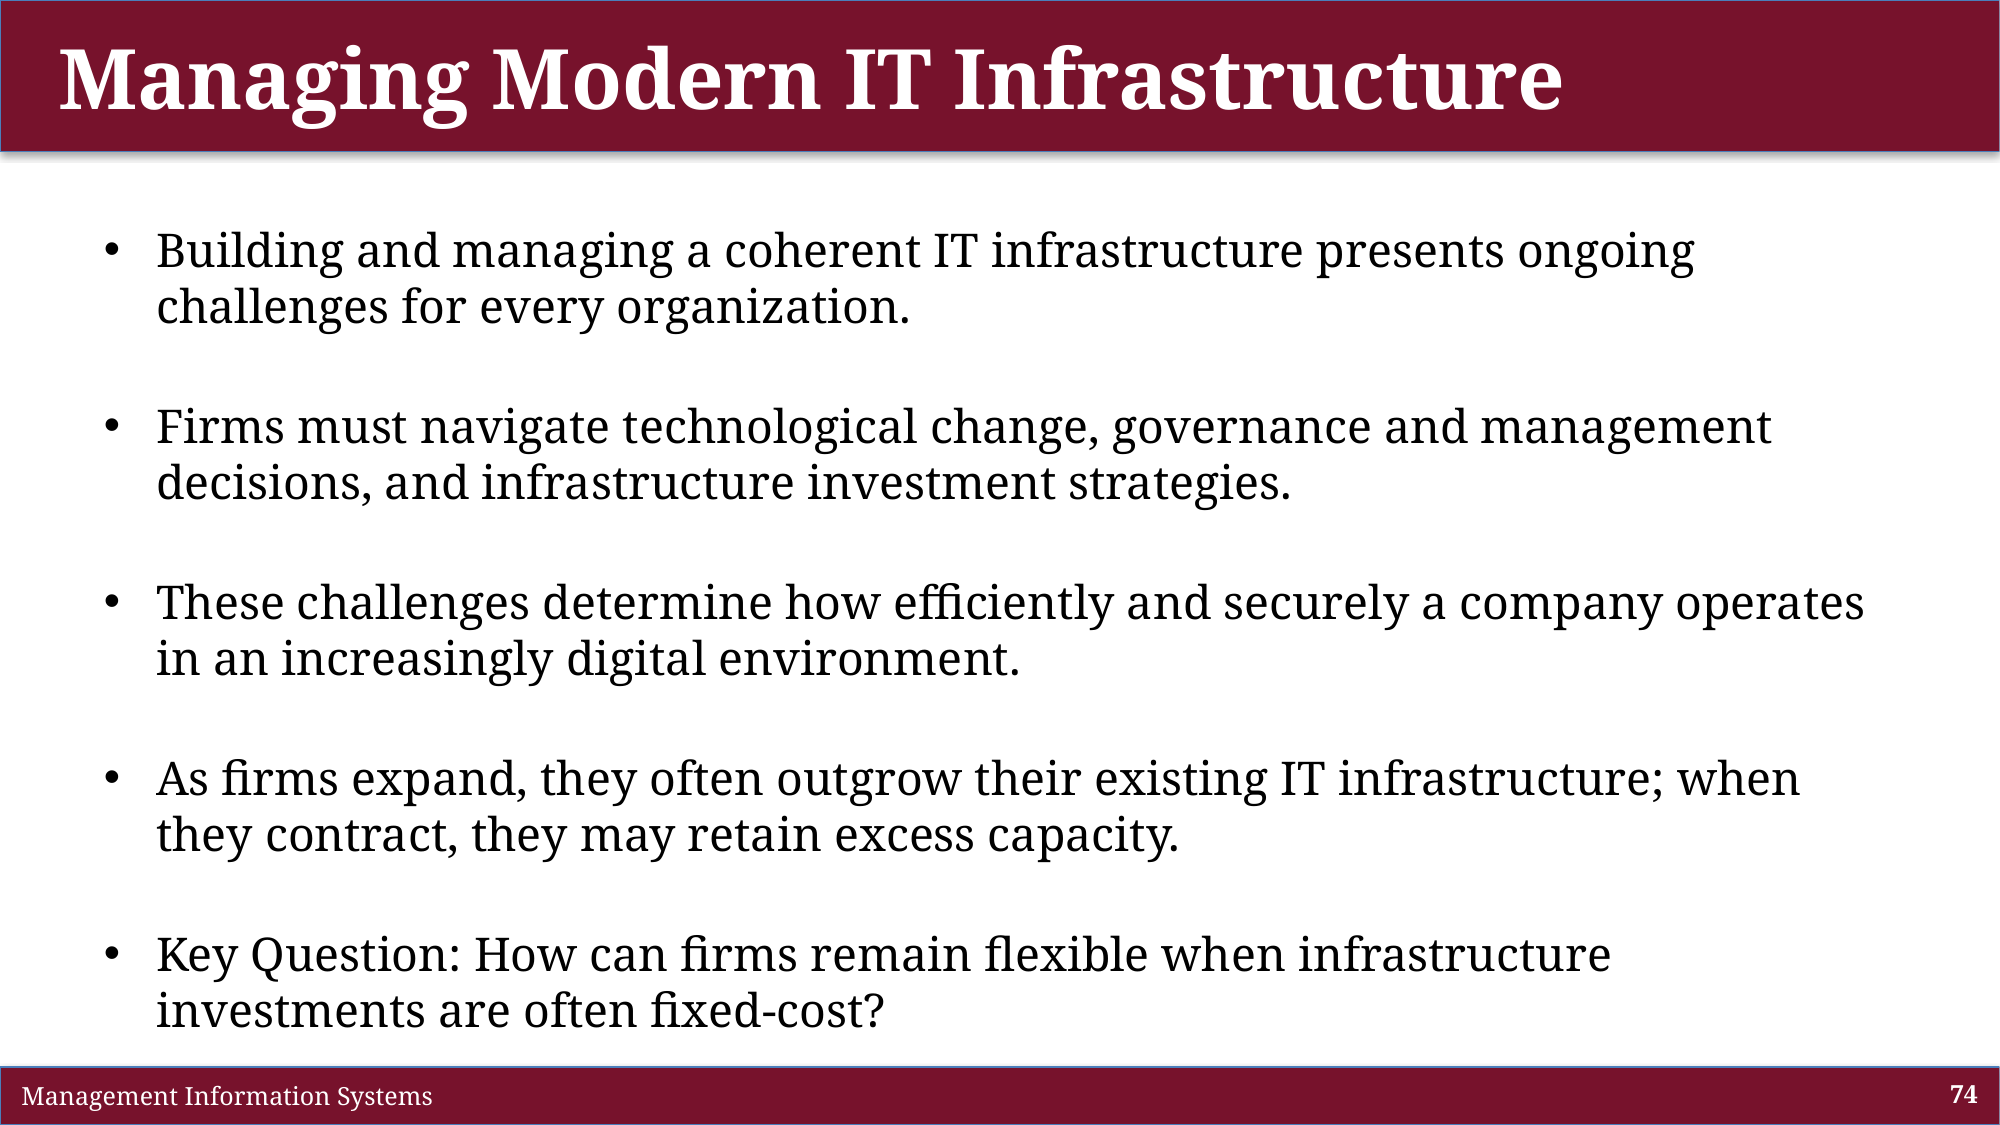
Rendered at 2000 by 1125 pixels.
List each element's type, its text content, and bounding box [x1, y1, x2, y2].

text_box [475, 1066, 1649, 1125]
footer Management Information Systems [0, 1066, 475, 1125]
slide_number 74 [1649, 1066, 2000, 1125]
list Building and managing a coherent IT infrastructure presents ongoing challenges for every organization. Firms must navigate technological change, governance and management decisions, and infrastructure investment strategies. These challenges determine how efficiently and securely a company operates in an increasingly digital environment. As firms expand, they often outgrow their existing IT infrastructure; when they contract, they may retain excess capacity. Key Question: How can firms remain flexible when infrastructure investments are often fixed-cost? [88, 213, 1911, 1047]
title Managing Modern IT Infrastructure [0, 0, 2000, 152]
